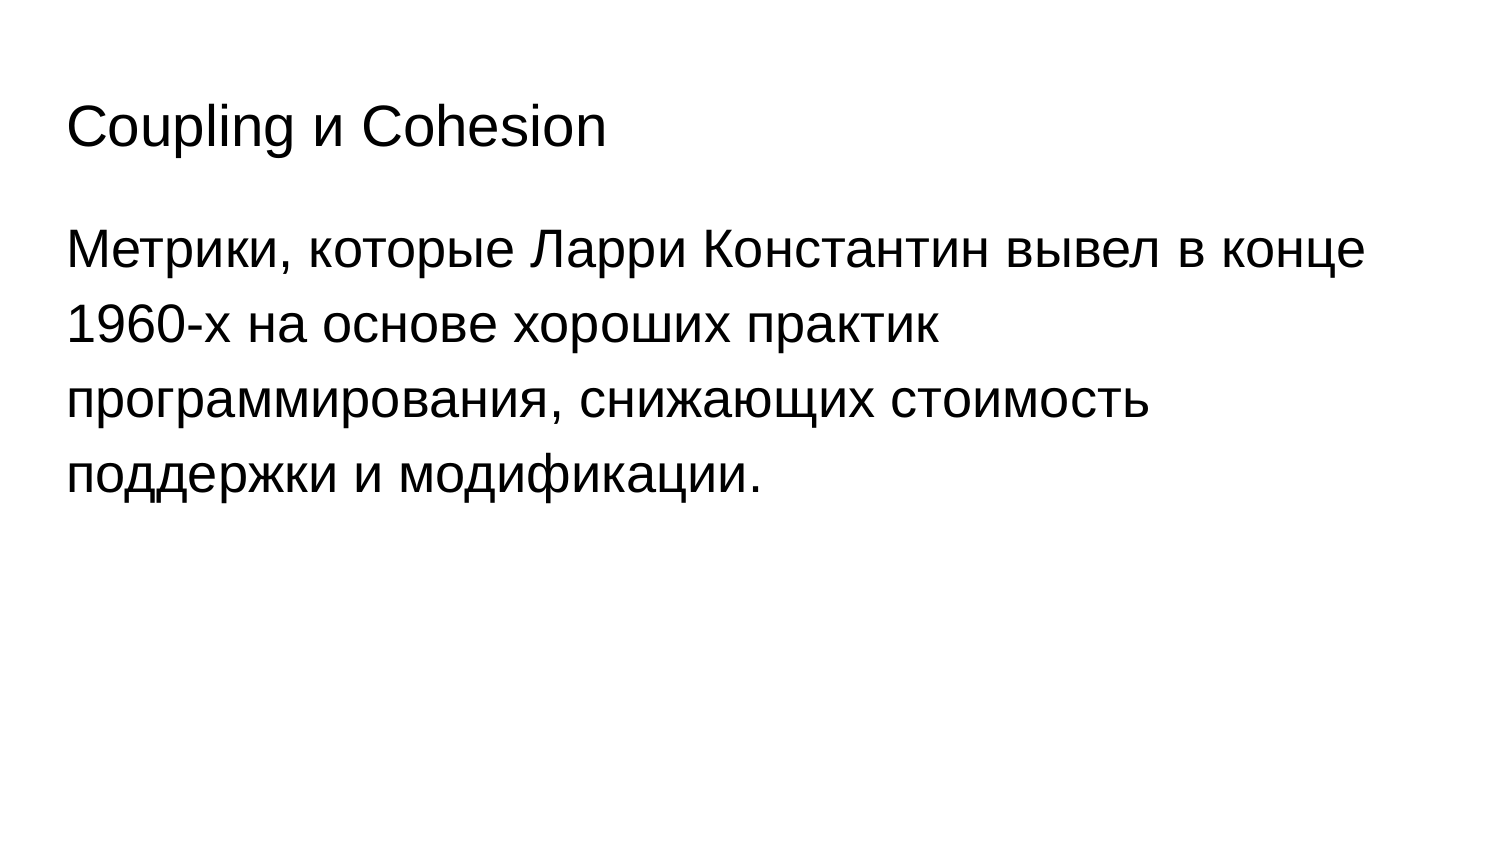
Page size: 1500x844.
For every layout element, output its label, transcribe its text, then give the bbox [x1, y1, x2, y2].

list Метрики, которые Ларри Константин вывел в конце 1960-х на основе хороших практик программирования, снижающих стоимость поддержки и модификации. [51, 189, 1449, 750]
title Coupling и Cohesion [51, 72, 1449, 167]
